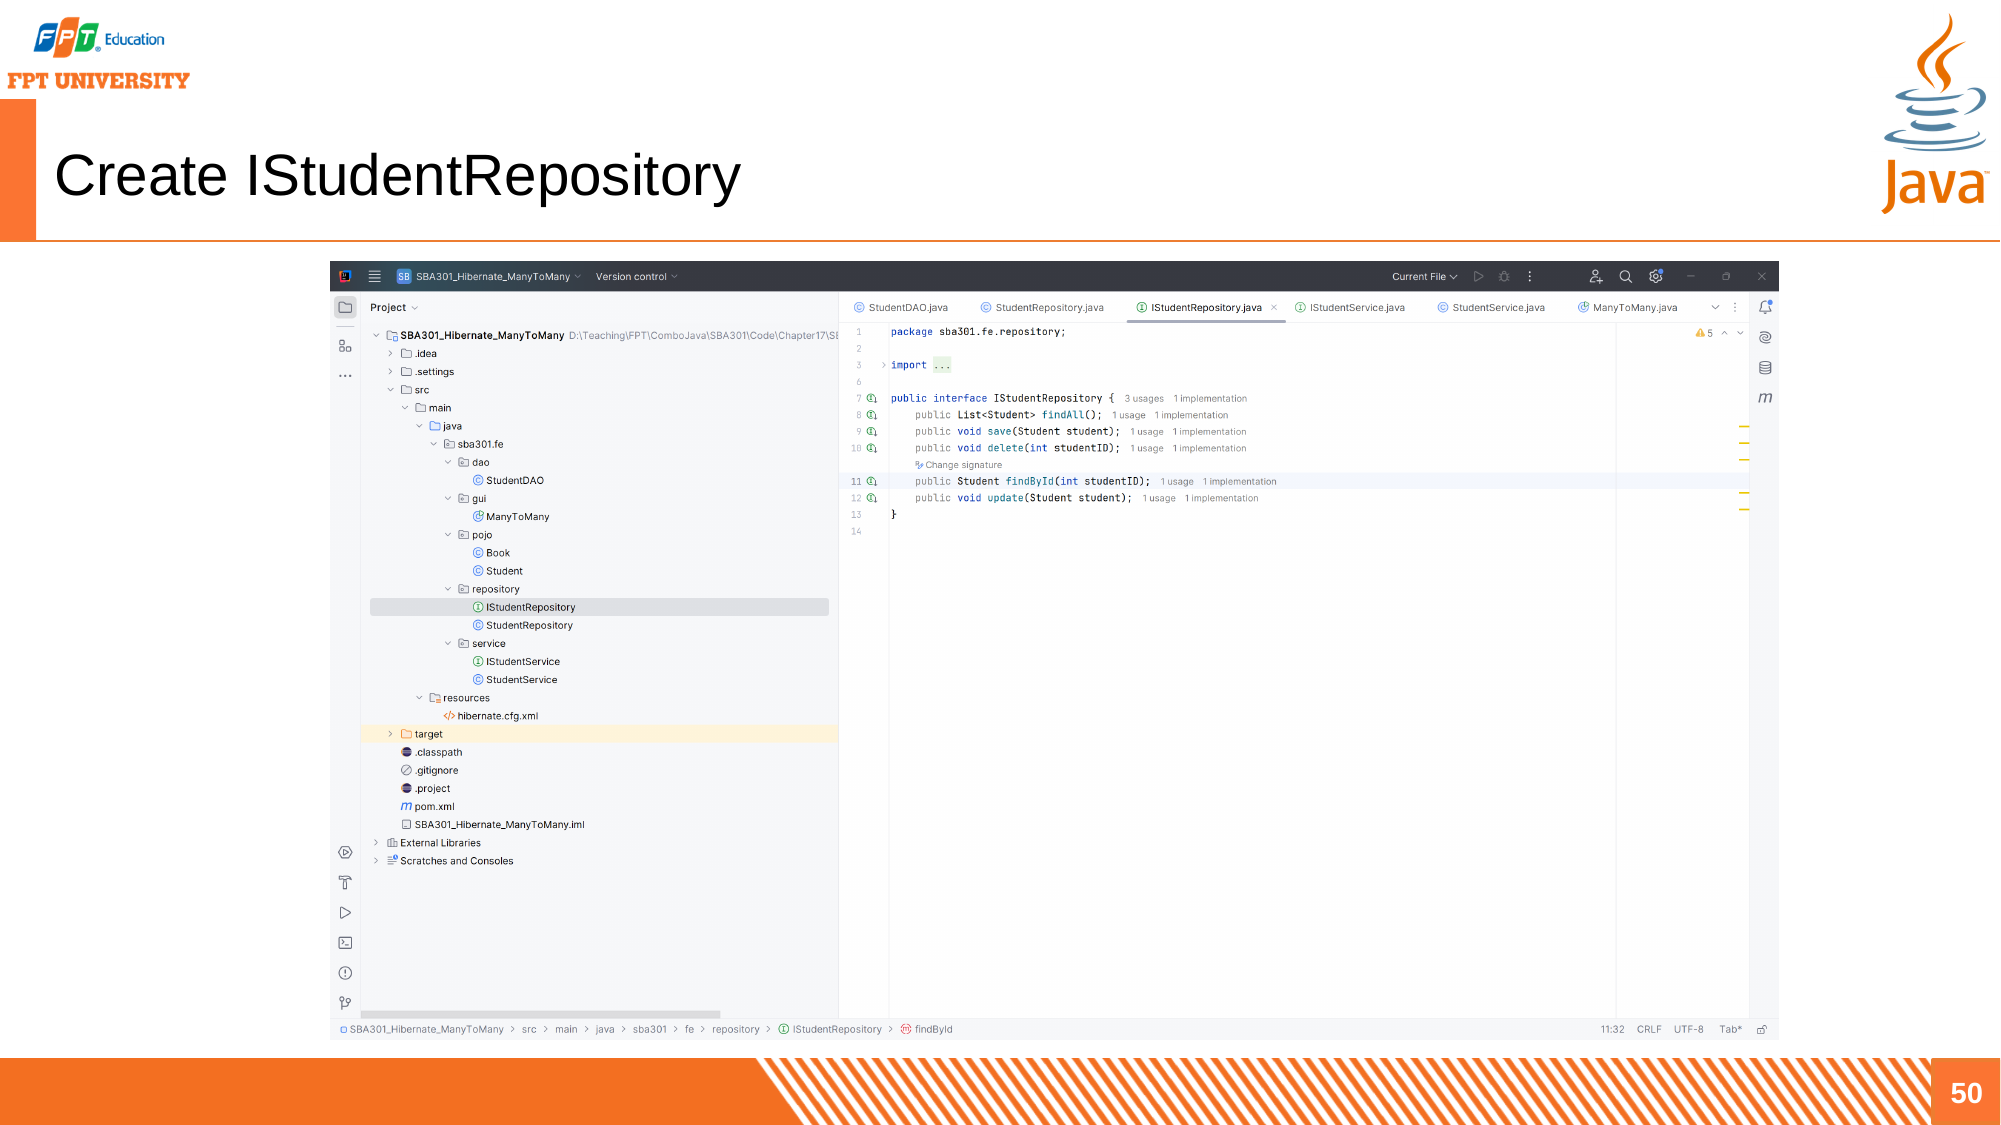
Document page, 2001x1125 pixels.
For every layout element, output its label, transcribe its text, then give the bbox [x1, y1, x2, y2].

picture [0, 2, 197, 99]
picture [330, 261, 1779, 1040]
picture [0, 1058, 1934, 1125]
slide_number 50 [1933, 1059, 2000, 1124]
picture [1868, 4, 2000, 226]
title Create IStudentRepository [39, 123, 1872, 230]
